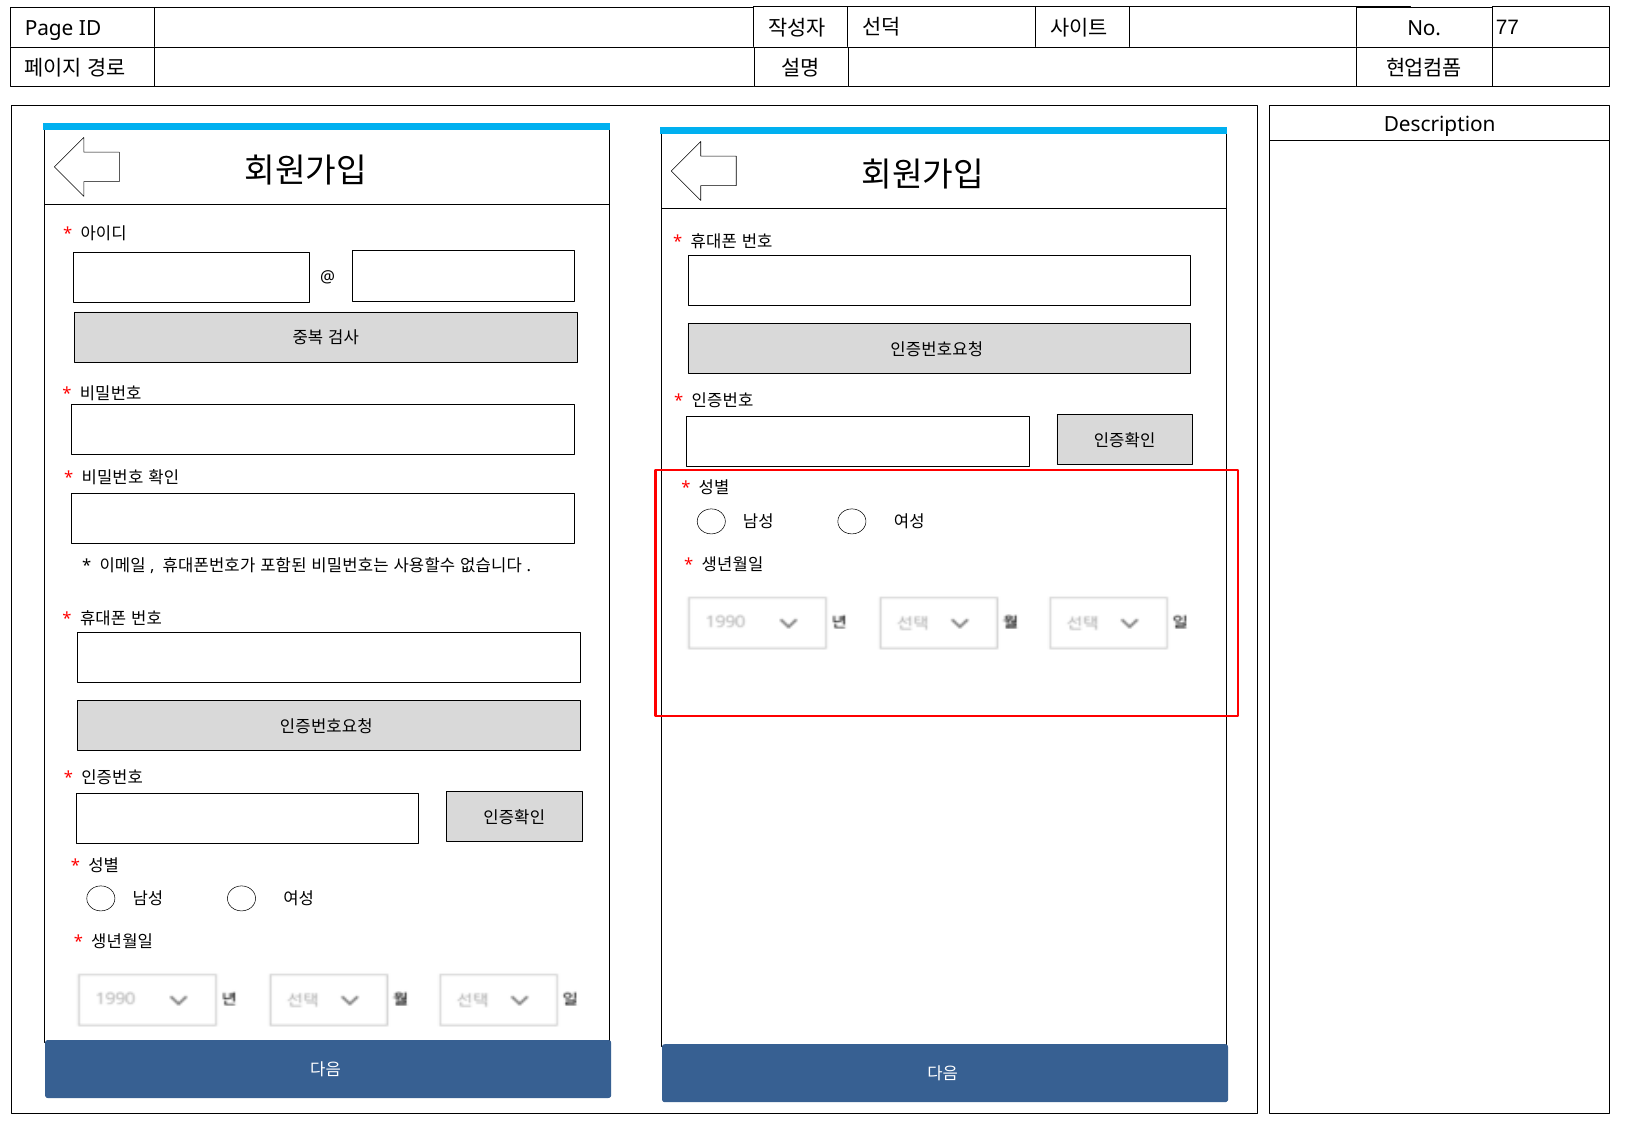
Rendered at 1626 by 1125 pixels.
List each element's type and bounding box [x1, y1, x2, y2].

text_box [42, 123, 614, 1101]
picture [63, 966, 595, 1038]
text_box [653, 127, 1240, 1105]
picture [674, 589, 1206, 661]
